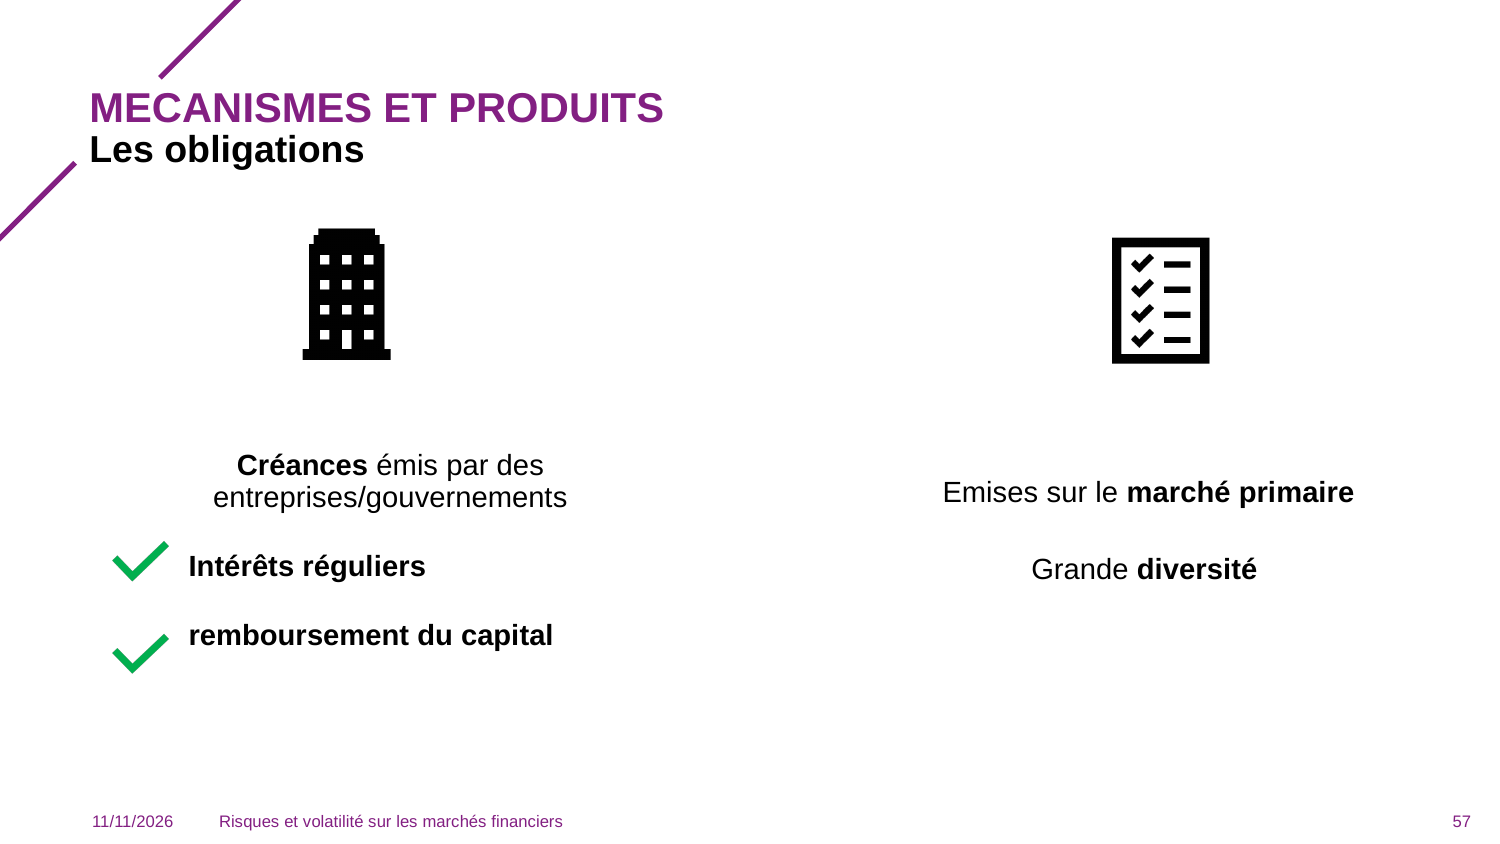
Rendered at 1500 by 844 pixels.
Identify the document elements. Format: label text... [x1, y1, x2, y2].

picture [1085, 225, 1236, 376]
slide_number 57 [1387, 797, 1487, 844]
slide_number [77, 797, 205, 844]
picture [111, 531, 170, 591]
footer Risques et volatilité sur les marchés financiers [205, 797, 1385, 844]
picture [271, 219, 422, 370]
text_box Emises sur le marché primaire Grande diversité [892, 370, 1405, 693]
list Les obligations [74, 132, 1385, 220]
list Créances émis par des entreprises/gouvernements Intérêts réguliers remboursement du capital [173, 299, 608, 797]
title MECANISMES et produits [74, 86, 1385, 132]
picture [111, 624, 170, 683]
